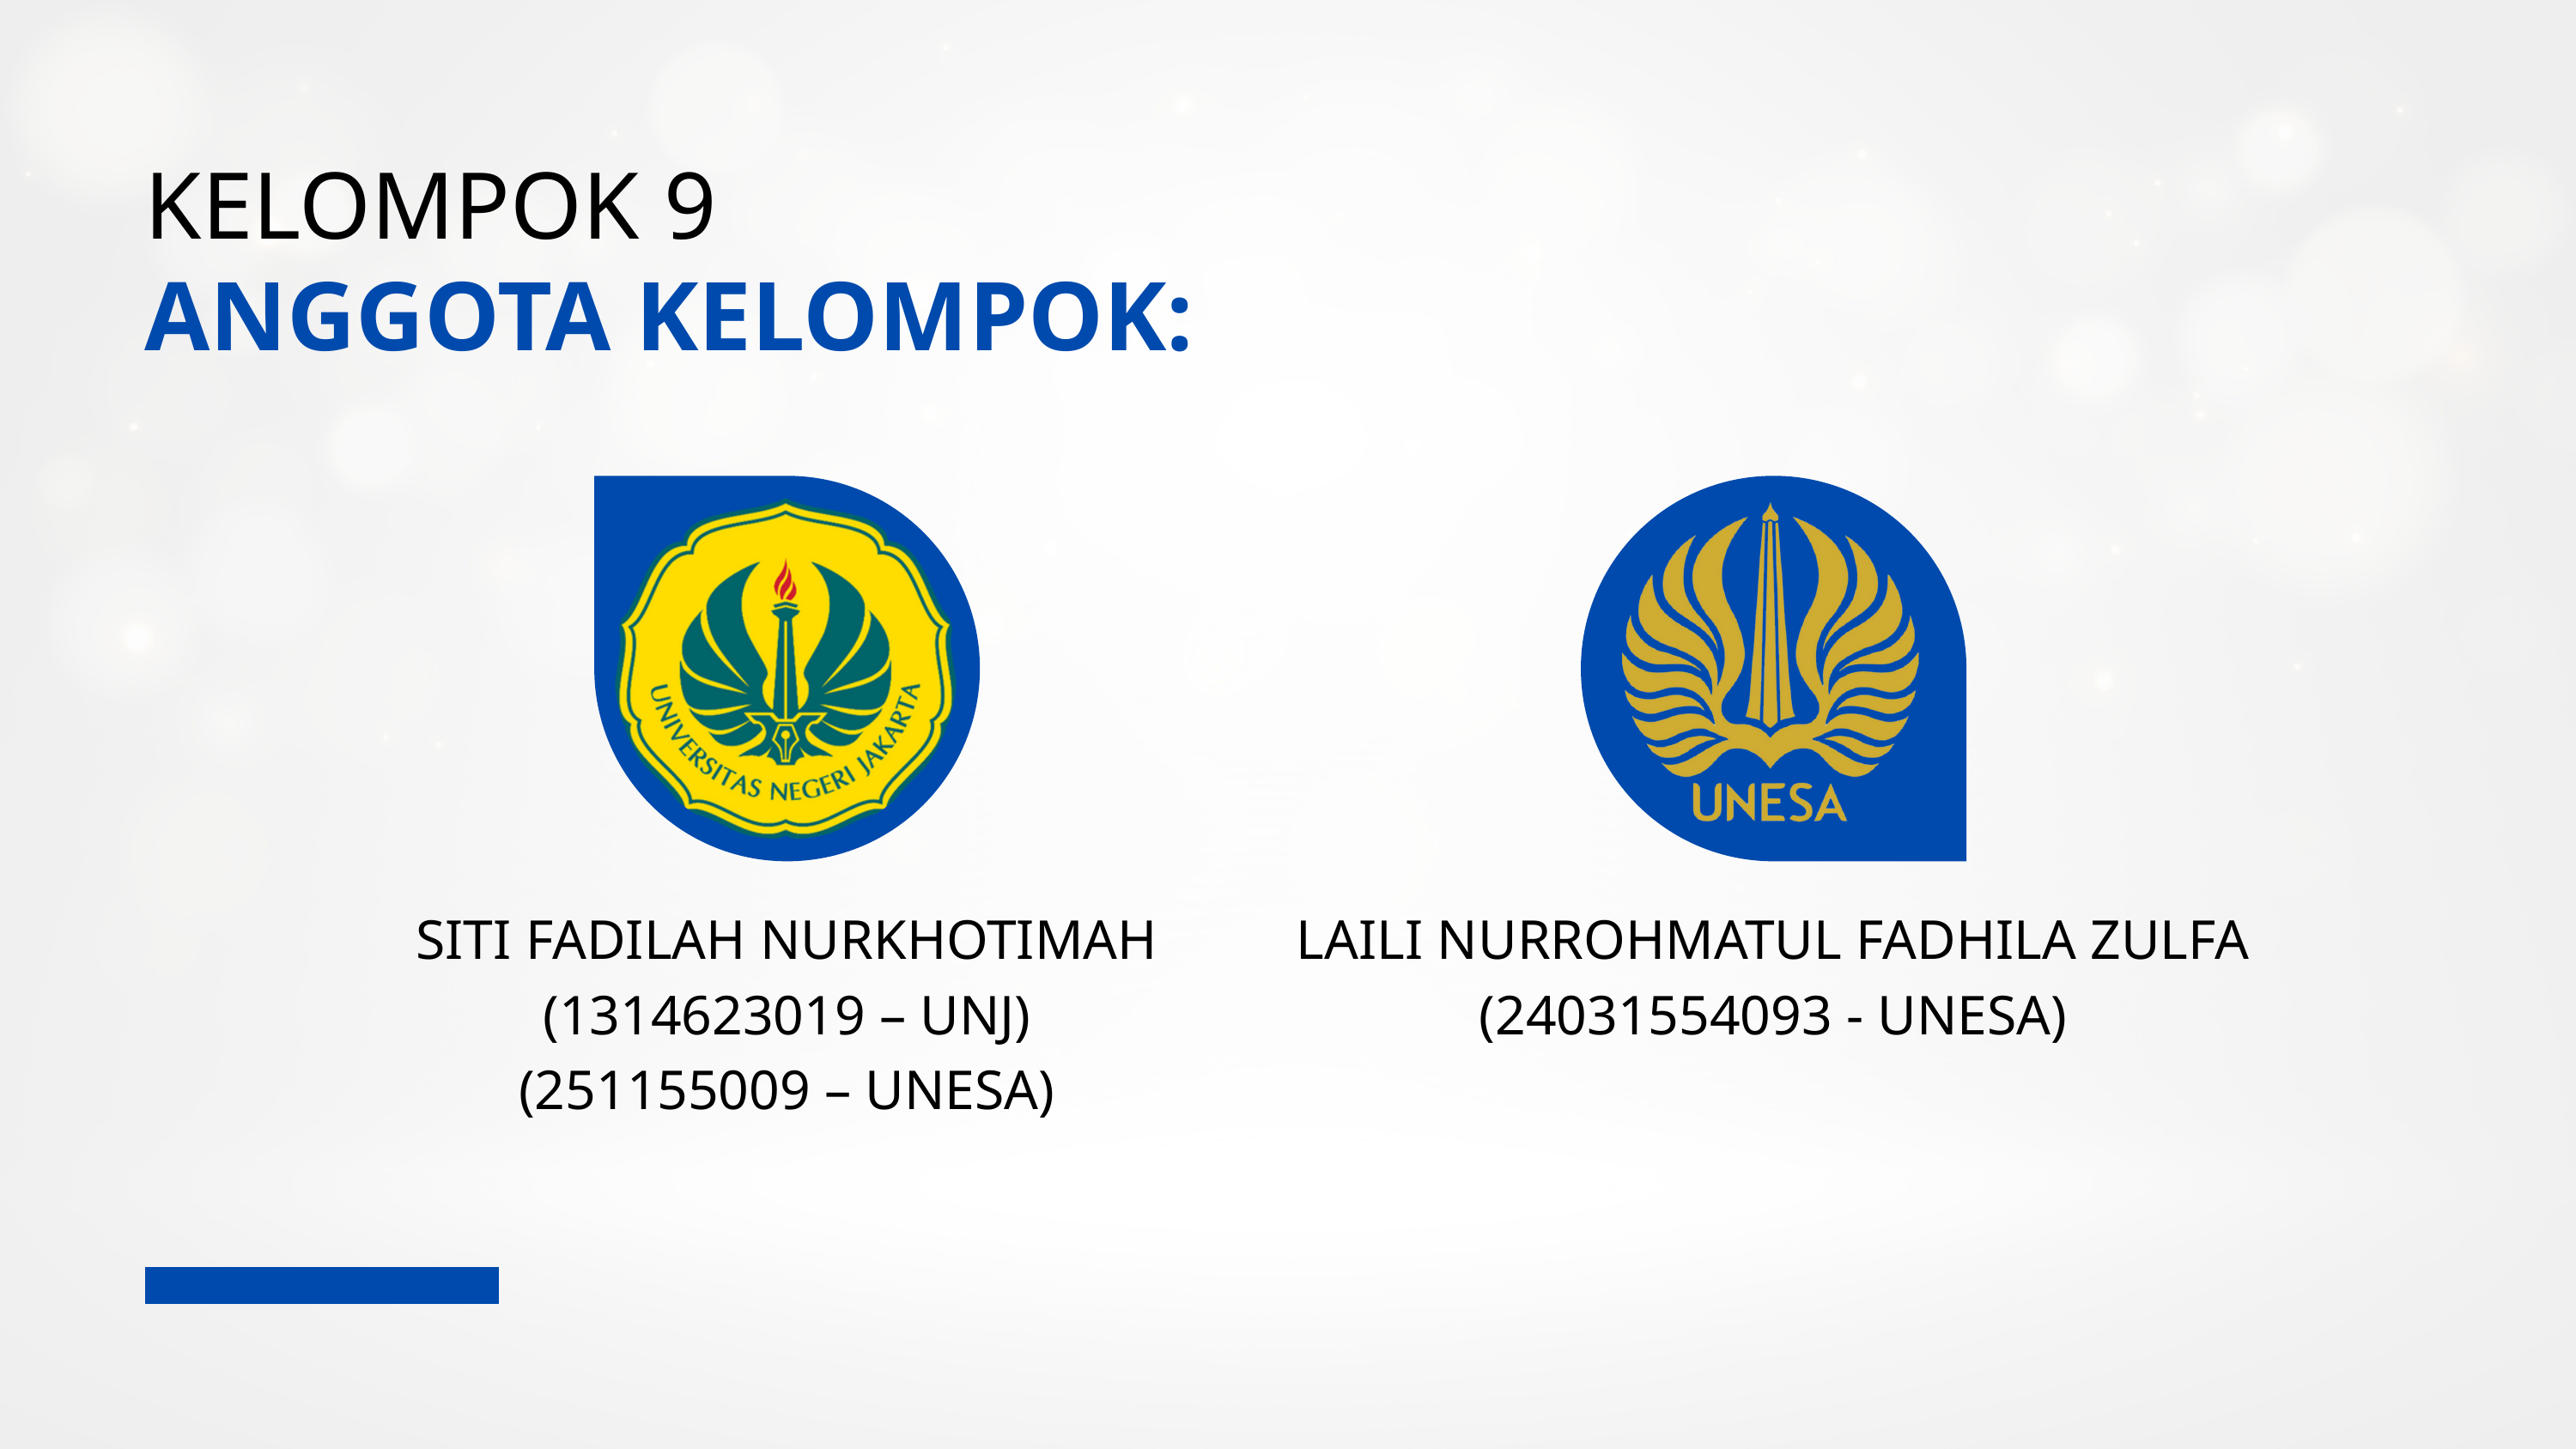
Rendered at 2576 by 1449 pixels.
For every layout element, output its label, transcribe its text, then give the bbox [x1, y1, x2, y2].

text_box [1580, 476, 1967, 862]
text_box SITI FADILAH NURKHOTIMAH (1314623019 – UNJ) (251155009 – UNESA) [412, 894, 1162, 1121]
text_box LAILI NURROHMATUL FADHILA ZULFA (24031554093 - UNESA) [1287, 894, 2260, 1046]
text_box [144, 1266, 500, 1304]
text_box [593, 476, 981, 862]
text_box ANGGOTA KELOMPOK: [144, 236, 1435, 370]
text_box [0, 0, 2576, 1449]
text_box KELOMPOK 9 [144, 128, 827, 258]
